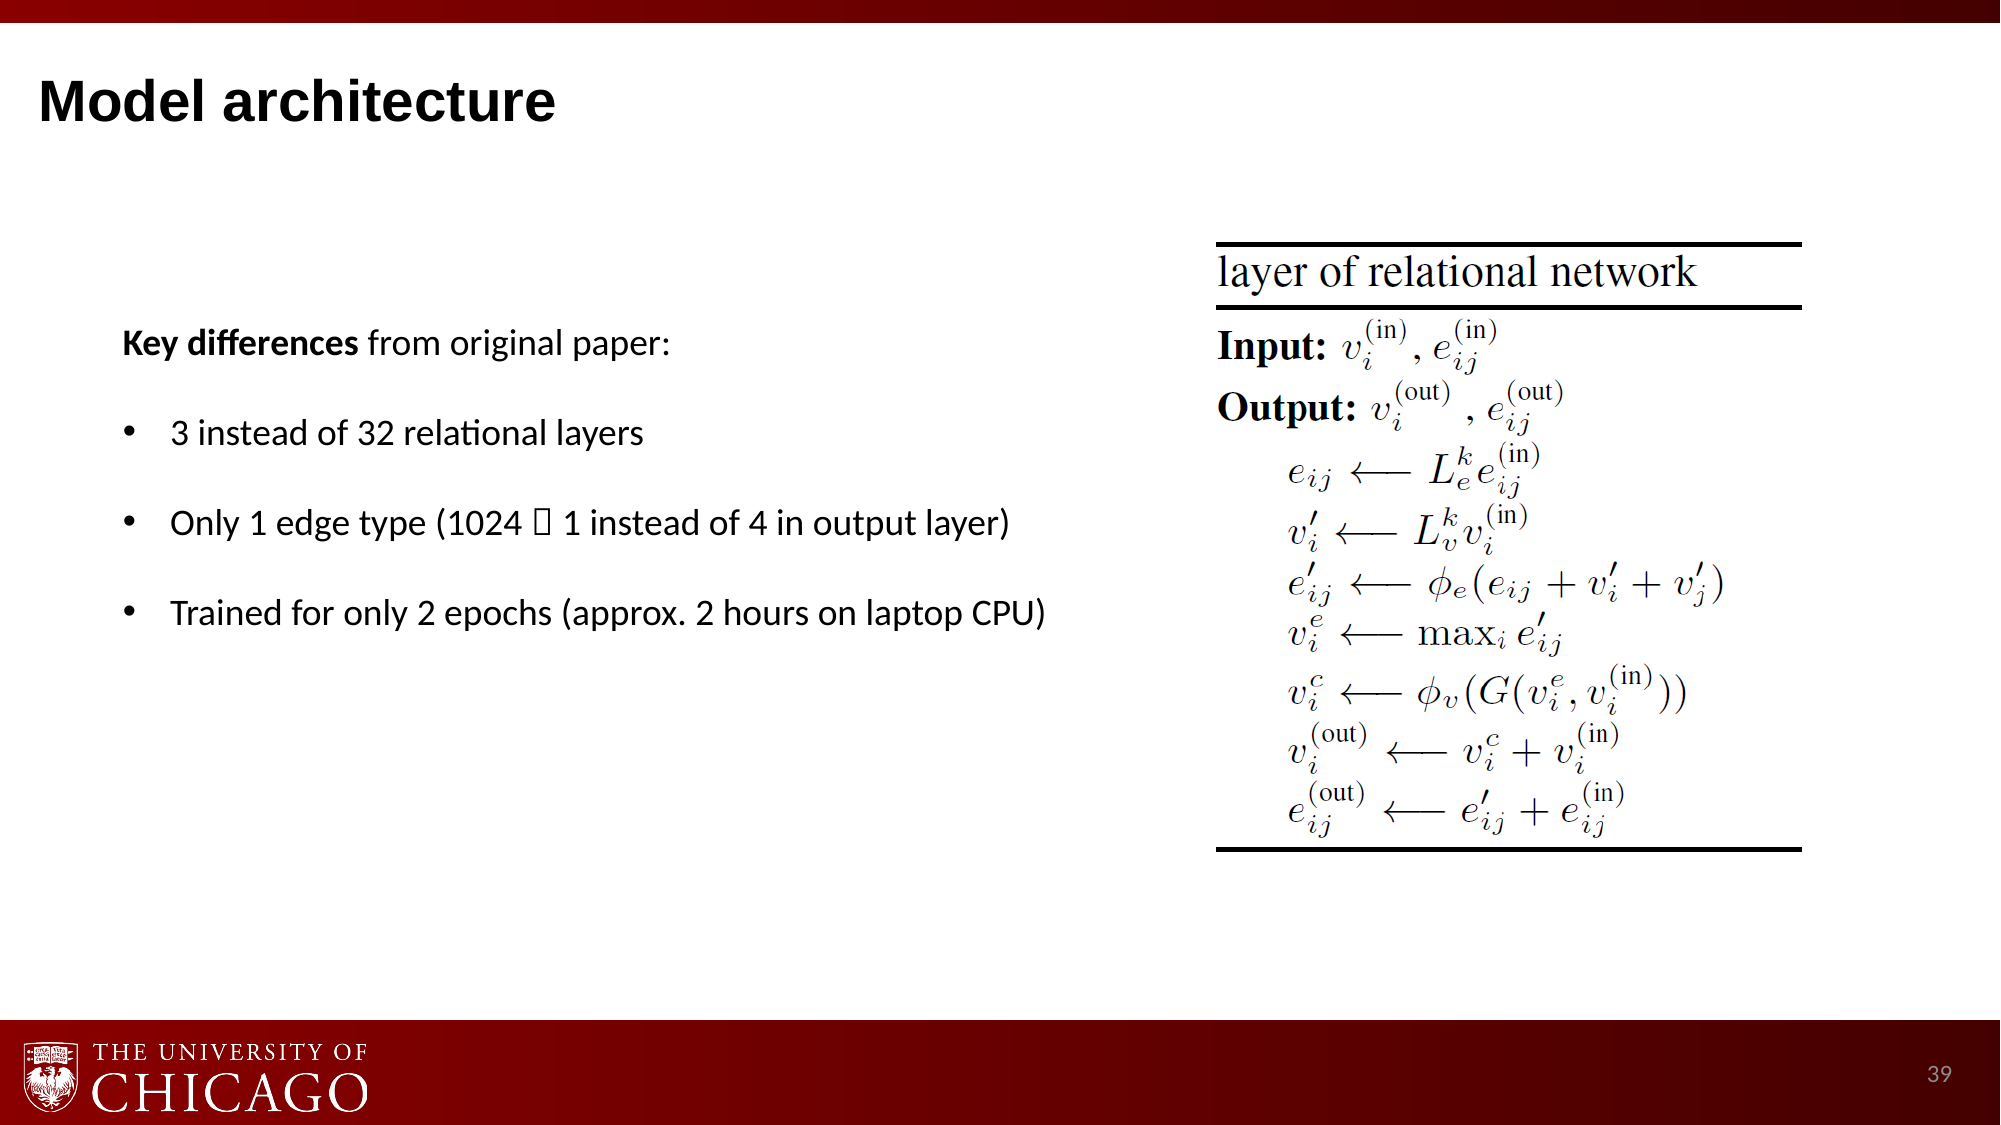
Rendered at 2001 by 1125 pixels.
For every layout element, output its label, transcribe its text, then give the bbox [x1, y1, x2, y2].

text_box Model architecture [23, 55, 1704, 141]
text_box [0, 0, 2000, 23]
text_box Key differences from original paper: 3 instead of 32 relational layers Only 1 edge type (1024  1 instead of 4 in output layer) Trained for only 2 epochs (approx. 2 hours on laptop CPU) [108, 310, 1078, 640]
slide_number 39 [1517, 1042, 1968, 1103]
text_box [0, 1020, 2000, 1125]
picture [1203, 228, 1802, 870]
picture [23, 1042, 367, 1112]
